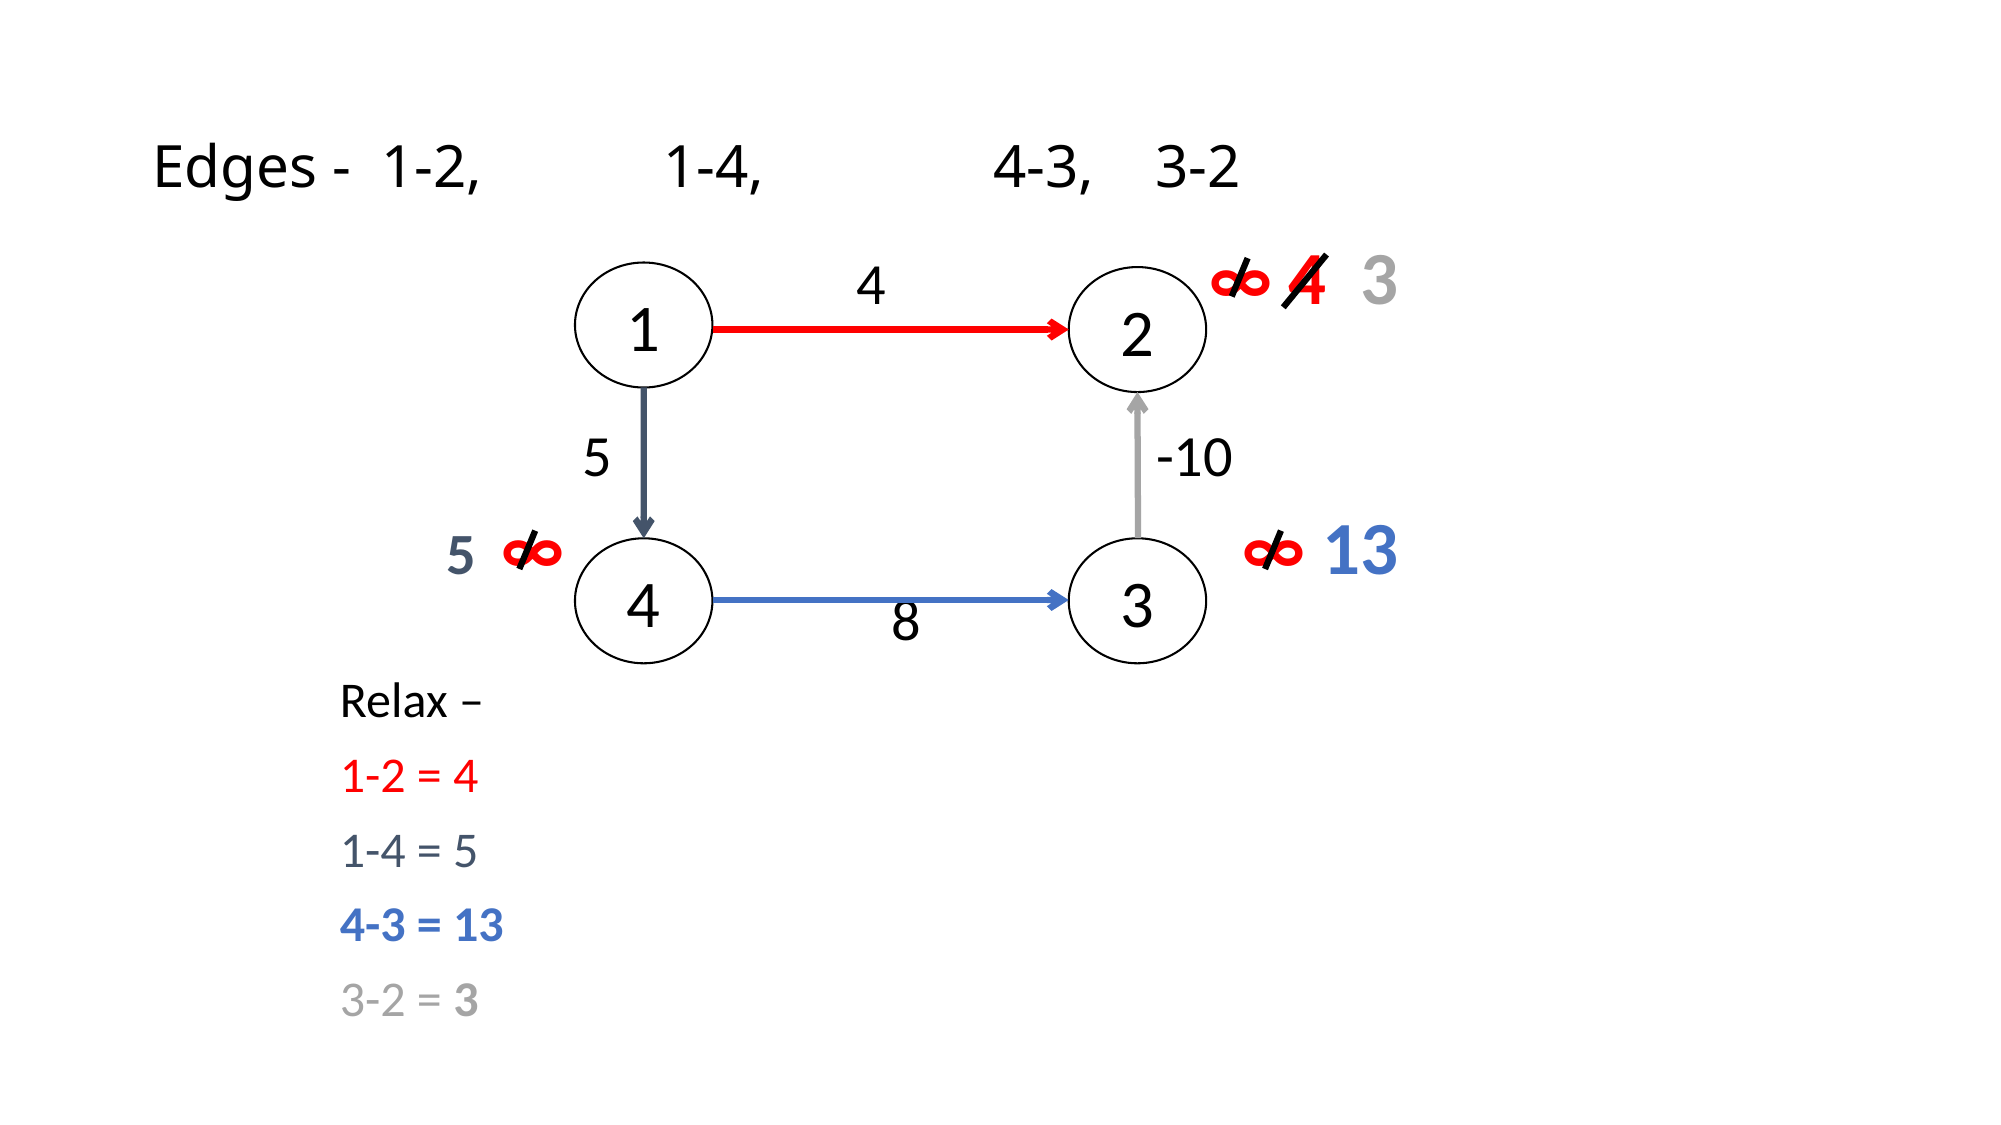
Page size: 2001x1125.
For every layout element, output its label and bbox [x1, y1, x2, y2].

title [137, 59, 1863, 278]
text_box [1283, 254, 1327, 308]
text_box [573, 261, 1208, 665]
list [324, 232, 1675, 1088]
text_box [1265, 530, 1281, 570]
text_box [1231, 258, 1248, 297]
text_box [519, 530, 536, 570]
